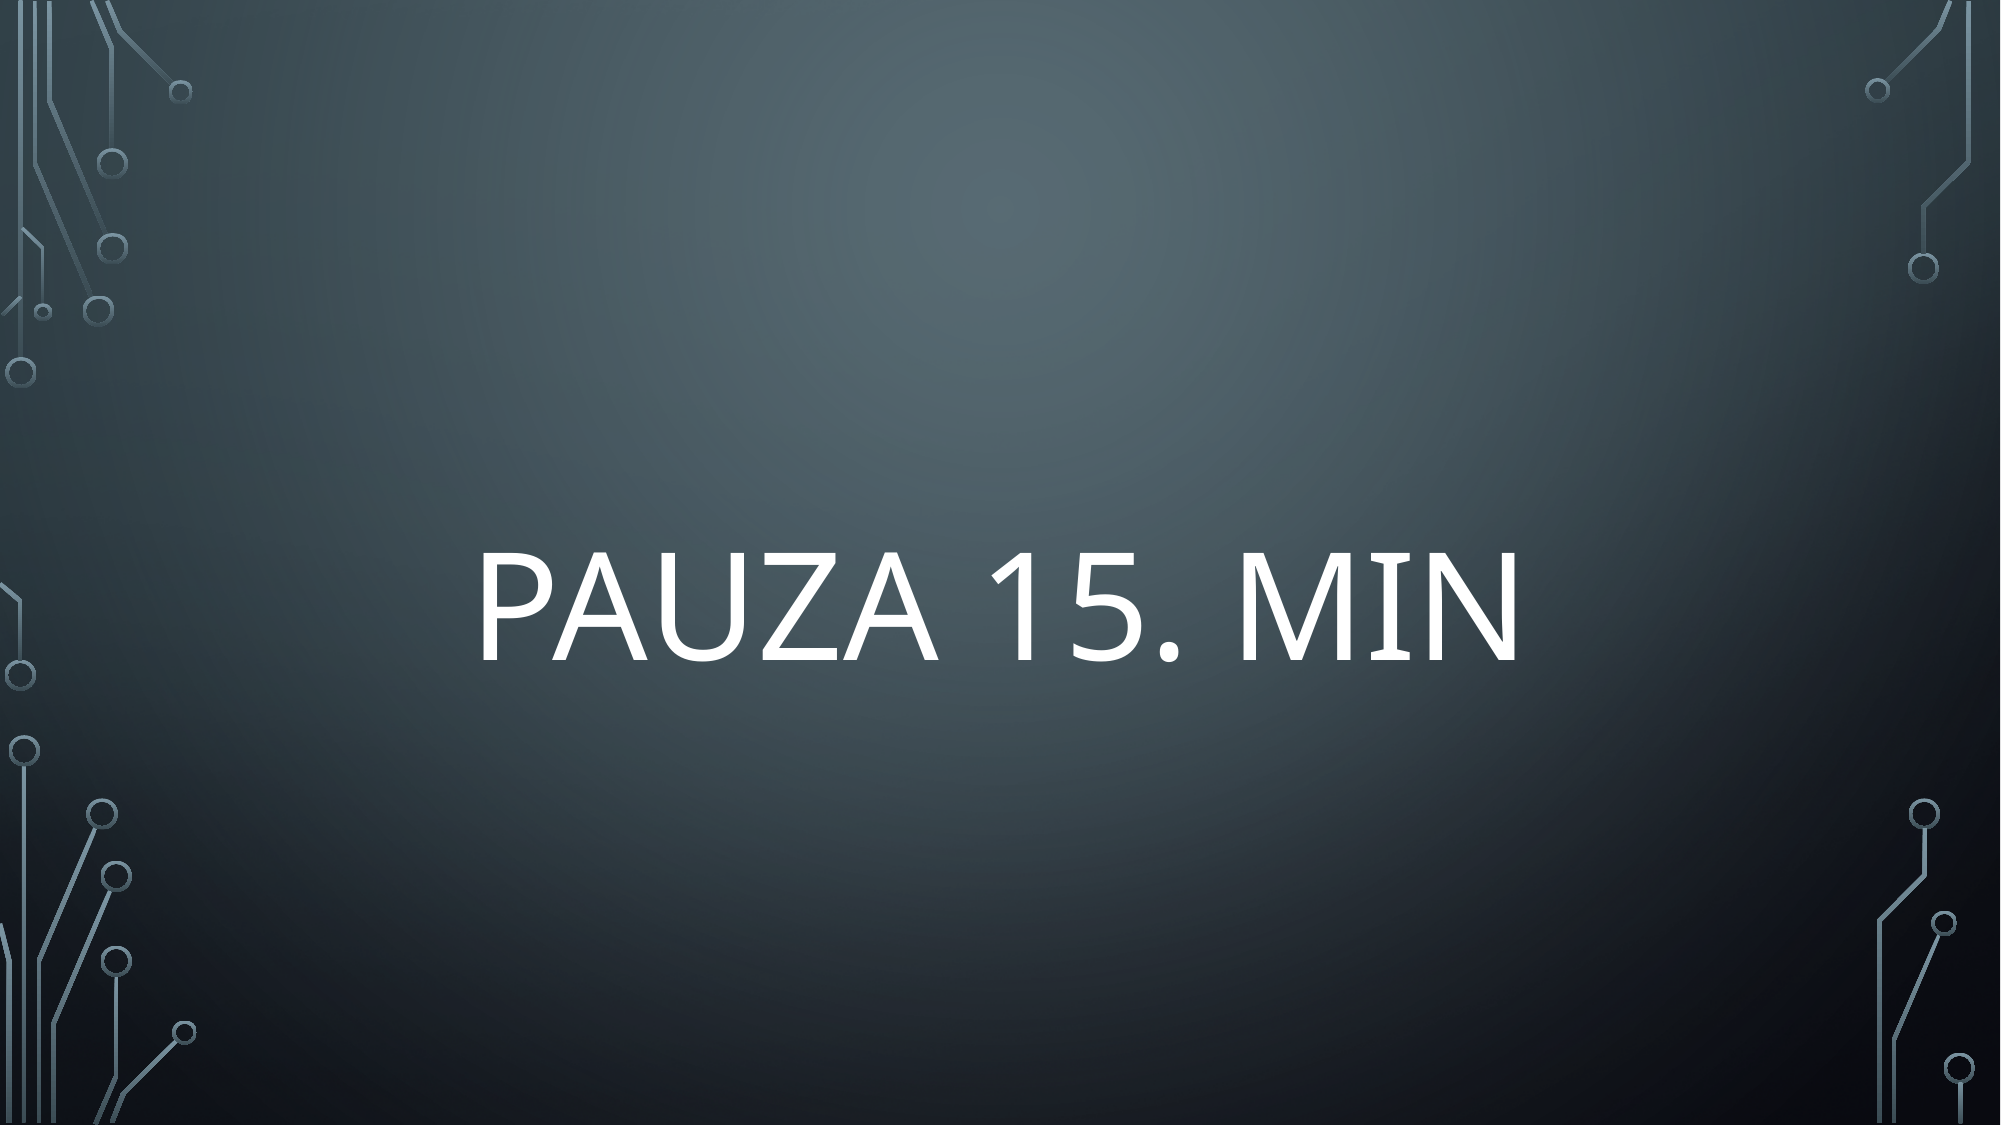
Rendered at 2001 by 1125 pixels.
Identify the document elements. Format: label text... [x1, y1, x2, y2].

title Pauza 15. min [187, 232, 1813, 701]
